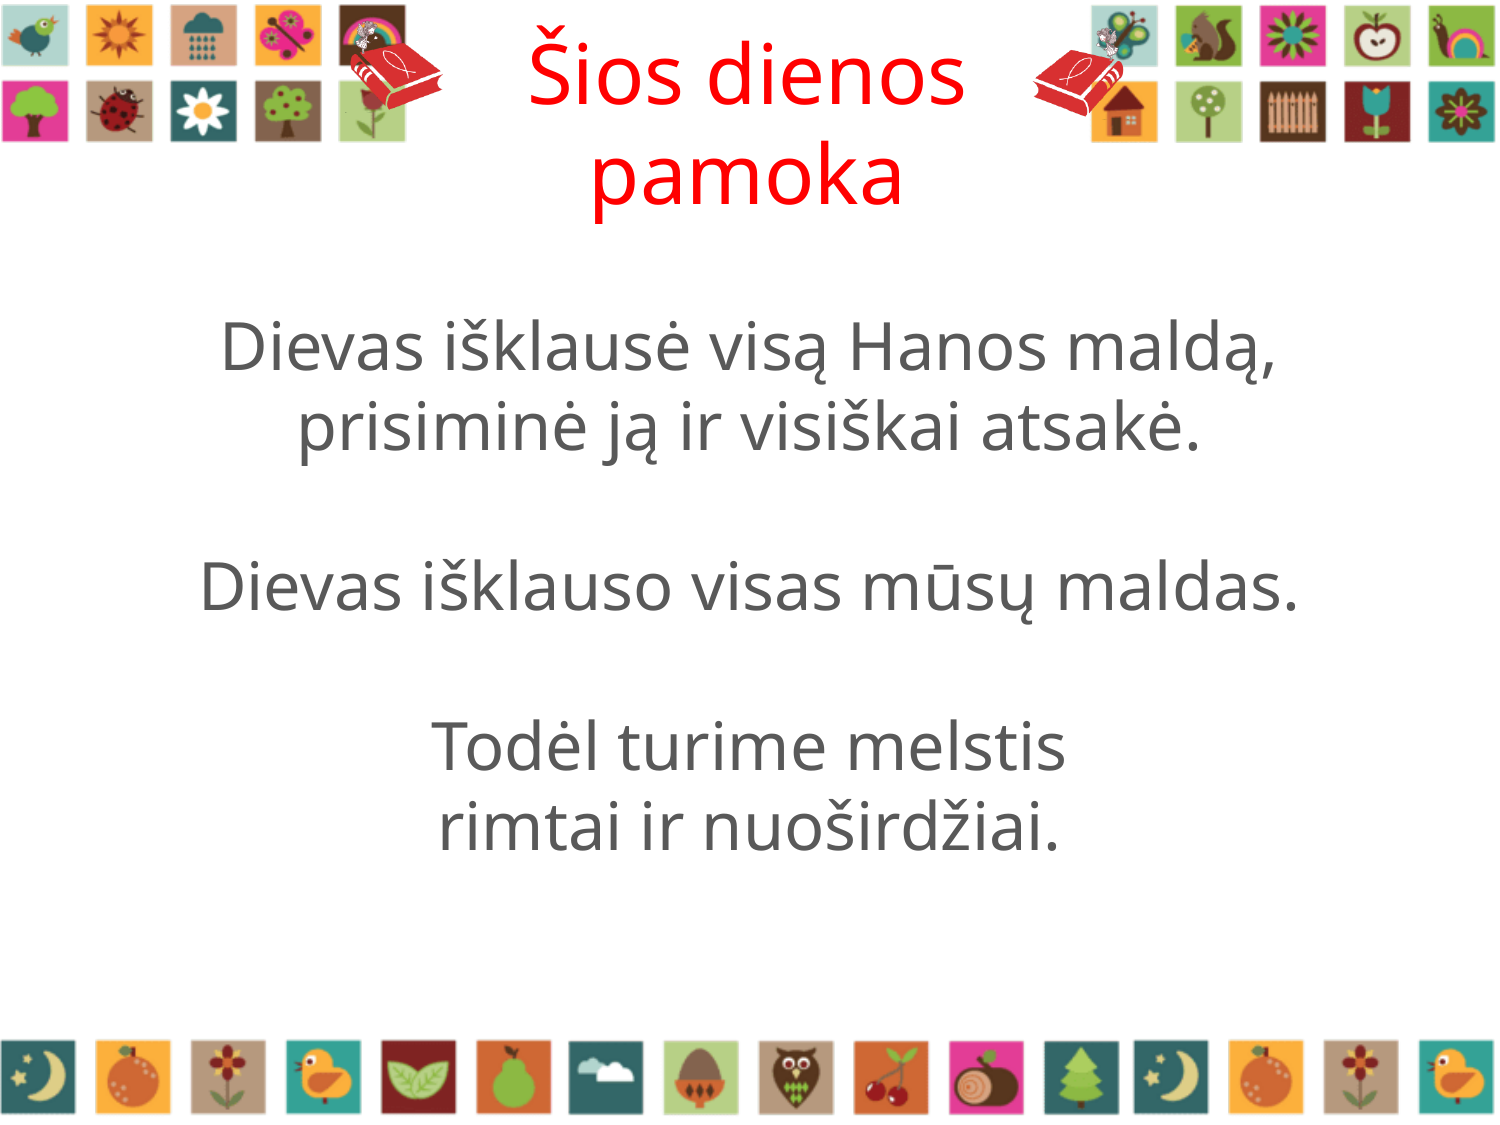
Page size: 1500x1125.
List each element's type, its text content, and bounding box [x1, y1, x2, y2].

text_box Dievas išklausė visą Hanos maldą, prisiminė ją ir visiškai atsakė. Dievas išklauso visas mūsų maldas. Todėl turime melstis rimtai ir nuoširdžiai. [76, 296, 1424, 872]
text_box Šios dienos pamoka [414, 13, 1080, 229]
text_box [0, 1028, 1500, 1118]
picture [1001, 3, 1500, 150]
picture [0, 3, 475, 150]
